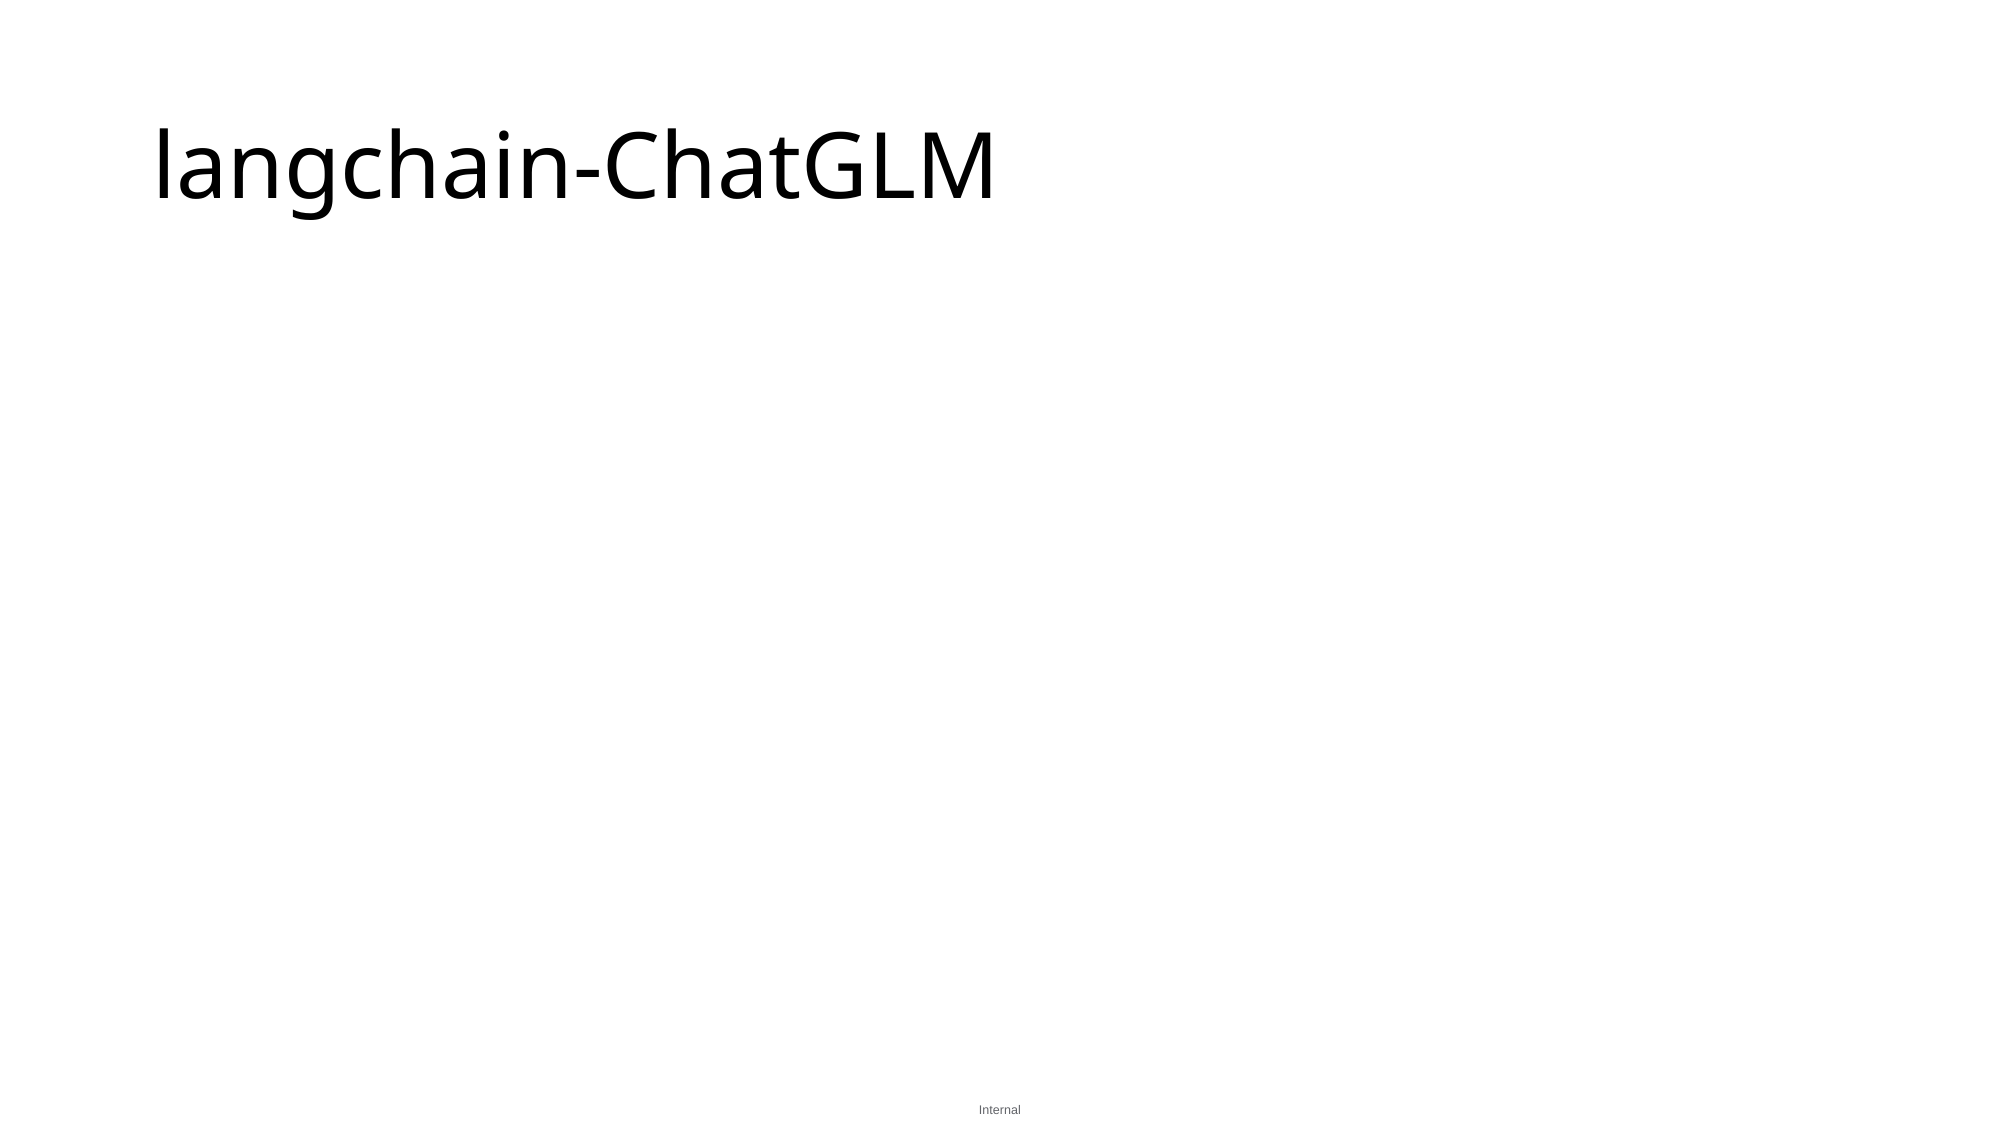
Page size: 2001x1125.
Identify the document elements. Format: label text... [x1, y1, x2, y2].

title langchain-ChatGLM [137, 59, 1863, 278]
